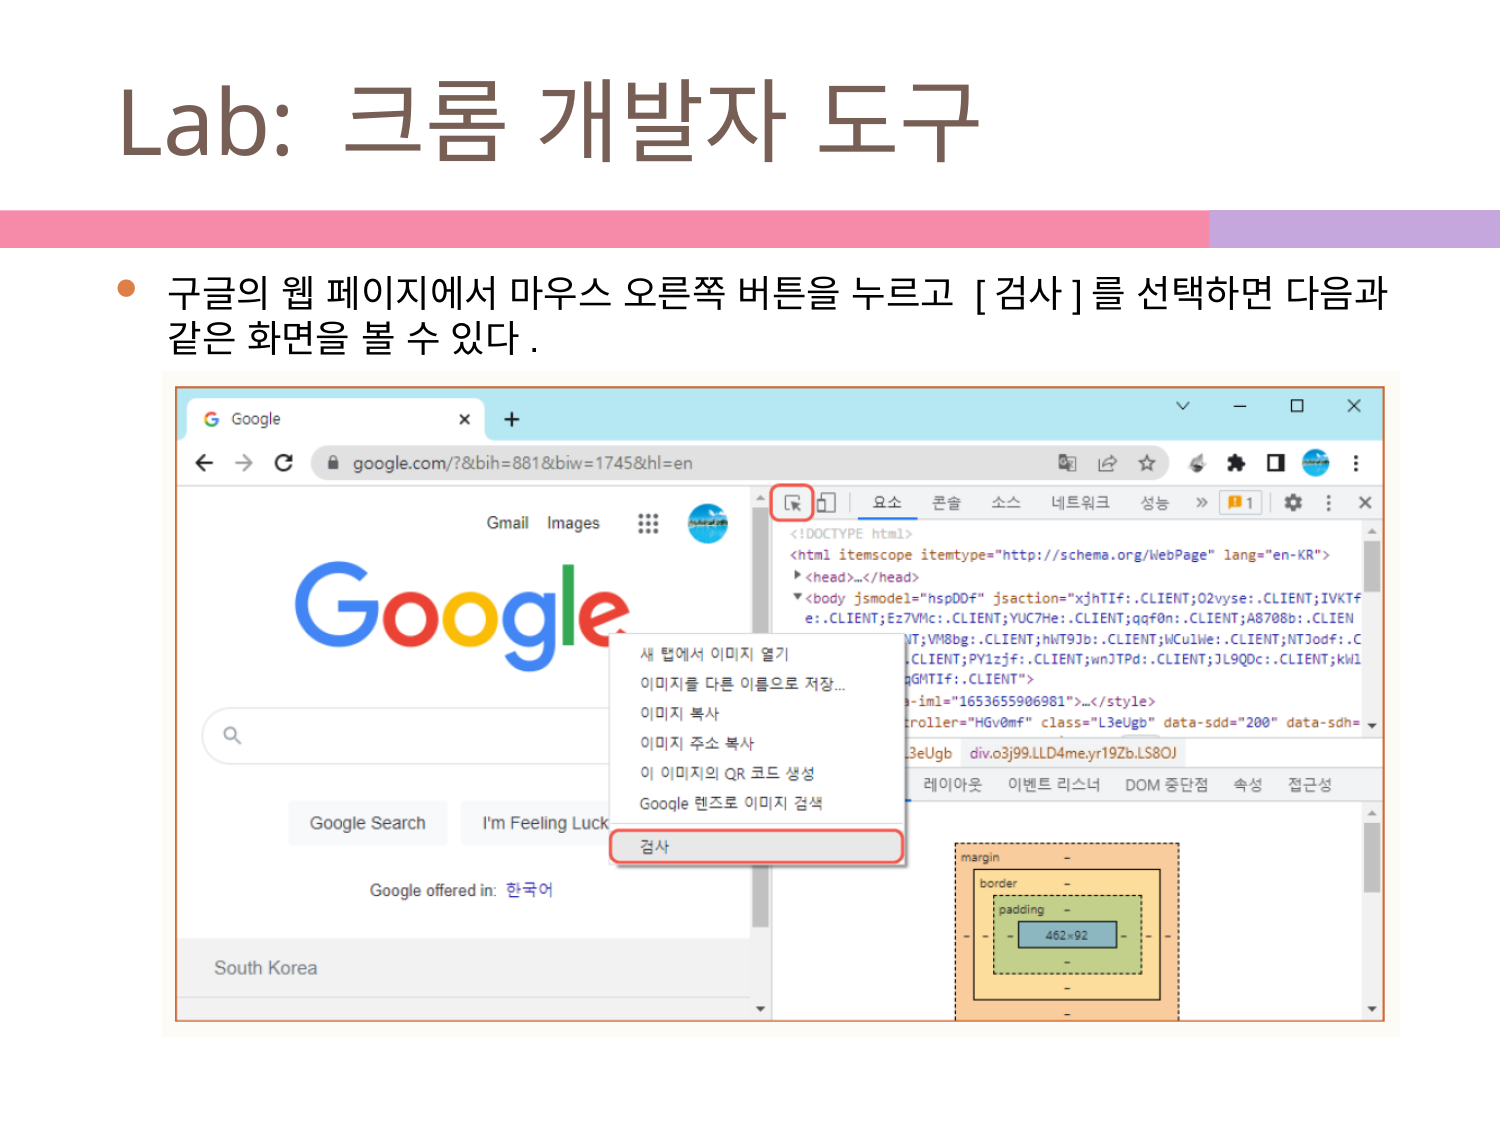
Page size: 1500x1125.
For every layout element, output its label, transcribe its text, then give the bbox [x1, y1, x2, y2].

list 구글의 웹 페이지에서 마우스 오른쪽 버튼을 누르고 [검사]를 선택하면 다음과 같은 화면을 볼 수 있다. [100, 262, 1438, 1000]
title Lab: 크롬 개발자 도구 [100, 37, 1438, 200]
picture [162, 371, 1400, 1038]
